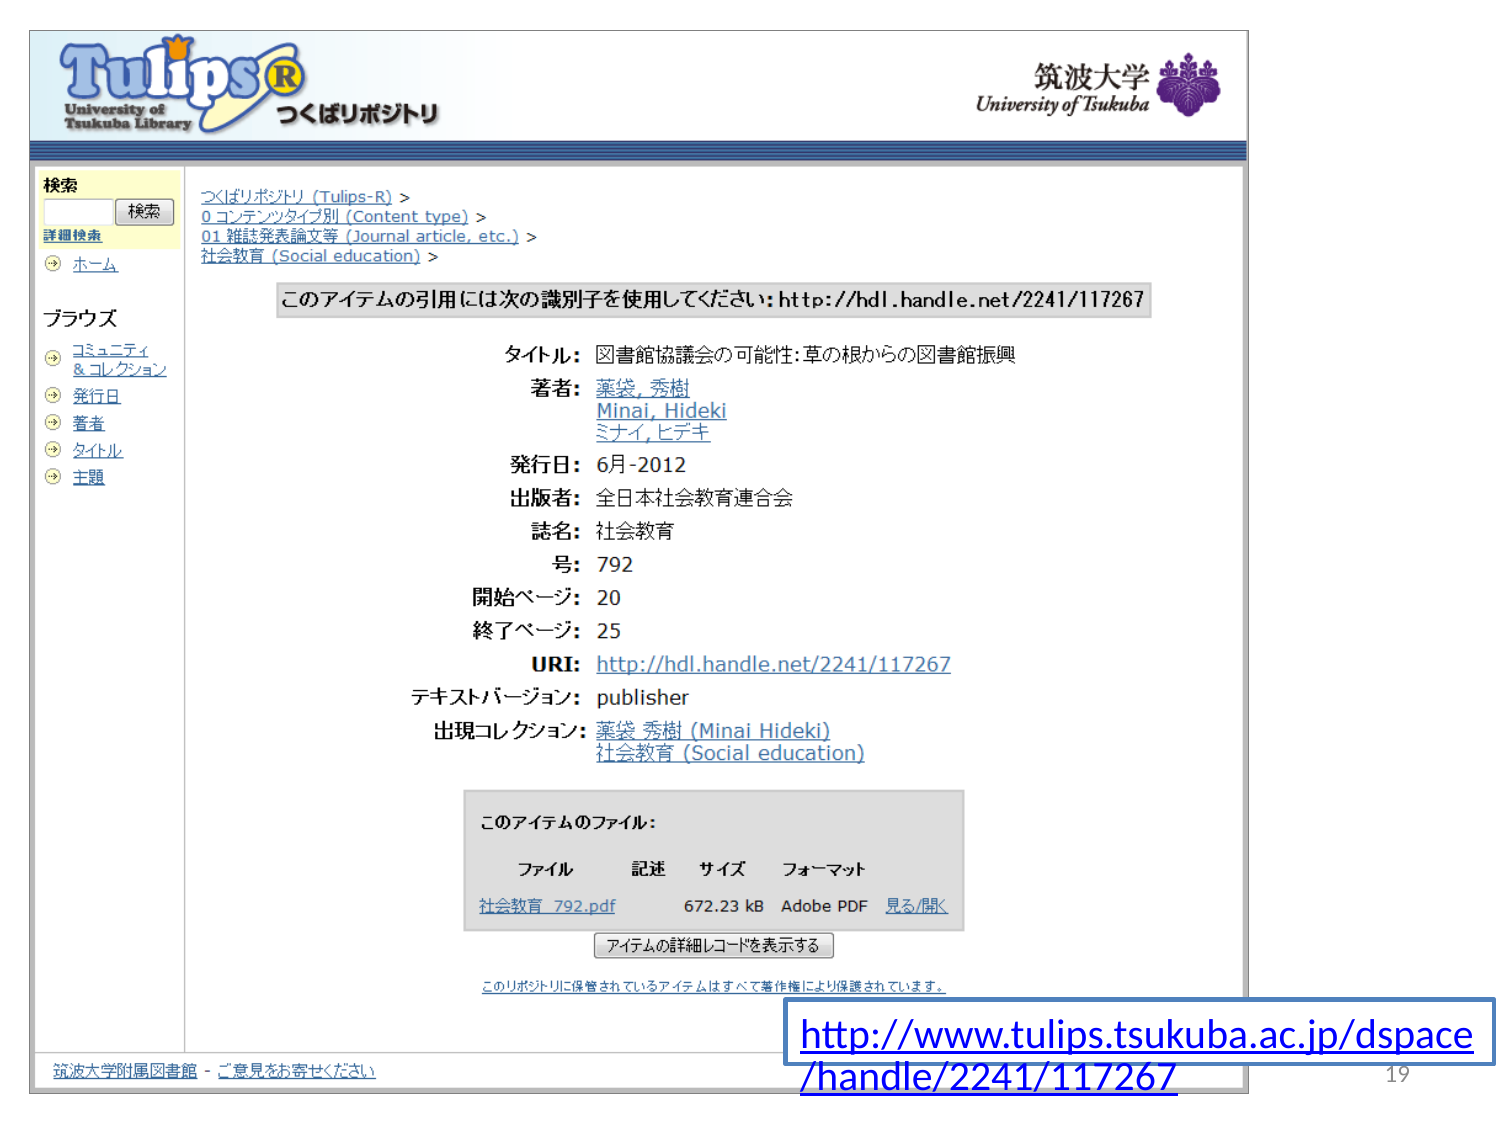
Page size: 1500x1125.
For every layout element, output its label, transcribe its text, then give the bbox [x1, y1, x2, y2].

slide_number 19 [1244, 1066, 1425, 1103]
text_box http://www.tulips.tsukuba.ac.jp/dspace/handle/2241/117267 [1253, 997, 1496, 1066]
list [29, 30, 1249, 1095]
